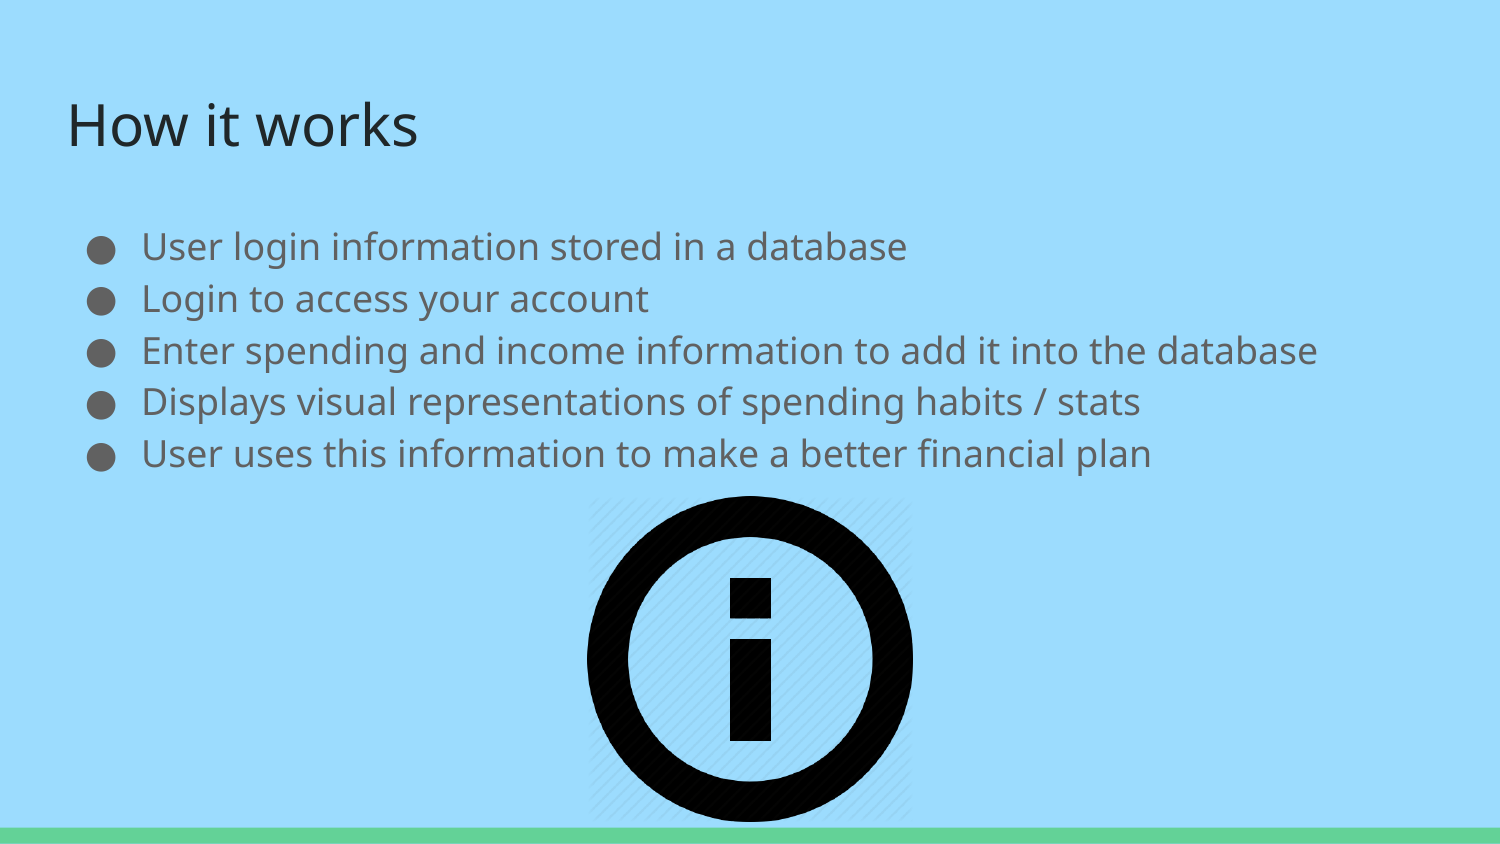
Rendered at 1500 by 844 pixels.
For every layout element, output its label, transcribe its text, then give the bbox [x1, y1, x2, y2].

title How it works [51, 72, 1449, 167]
picture [587, 496, 913, 823]
list User login information stored in a database Login to access your account Enter spending and income information to add it into the database Displays visual representations of spending habits / stats User uses this information to make a better financial plan [51, 201, 1449, 762]
